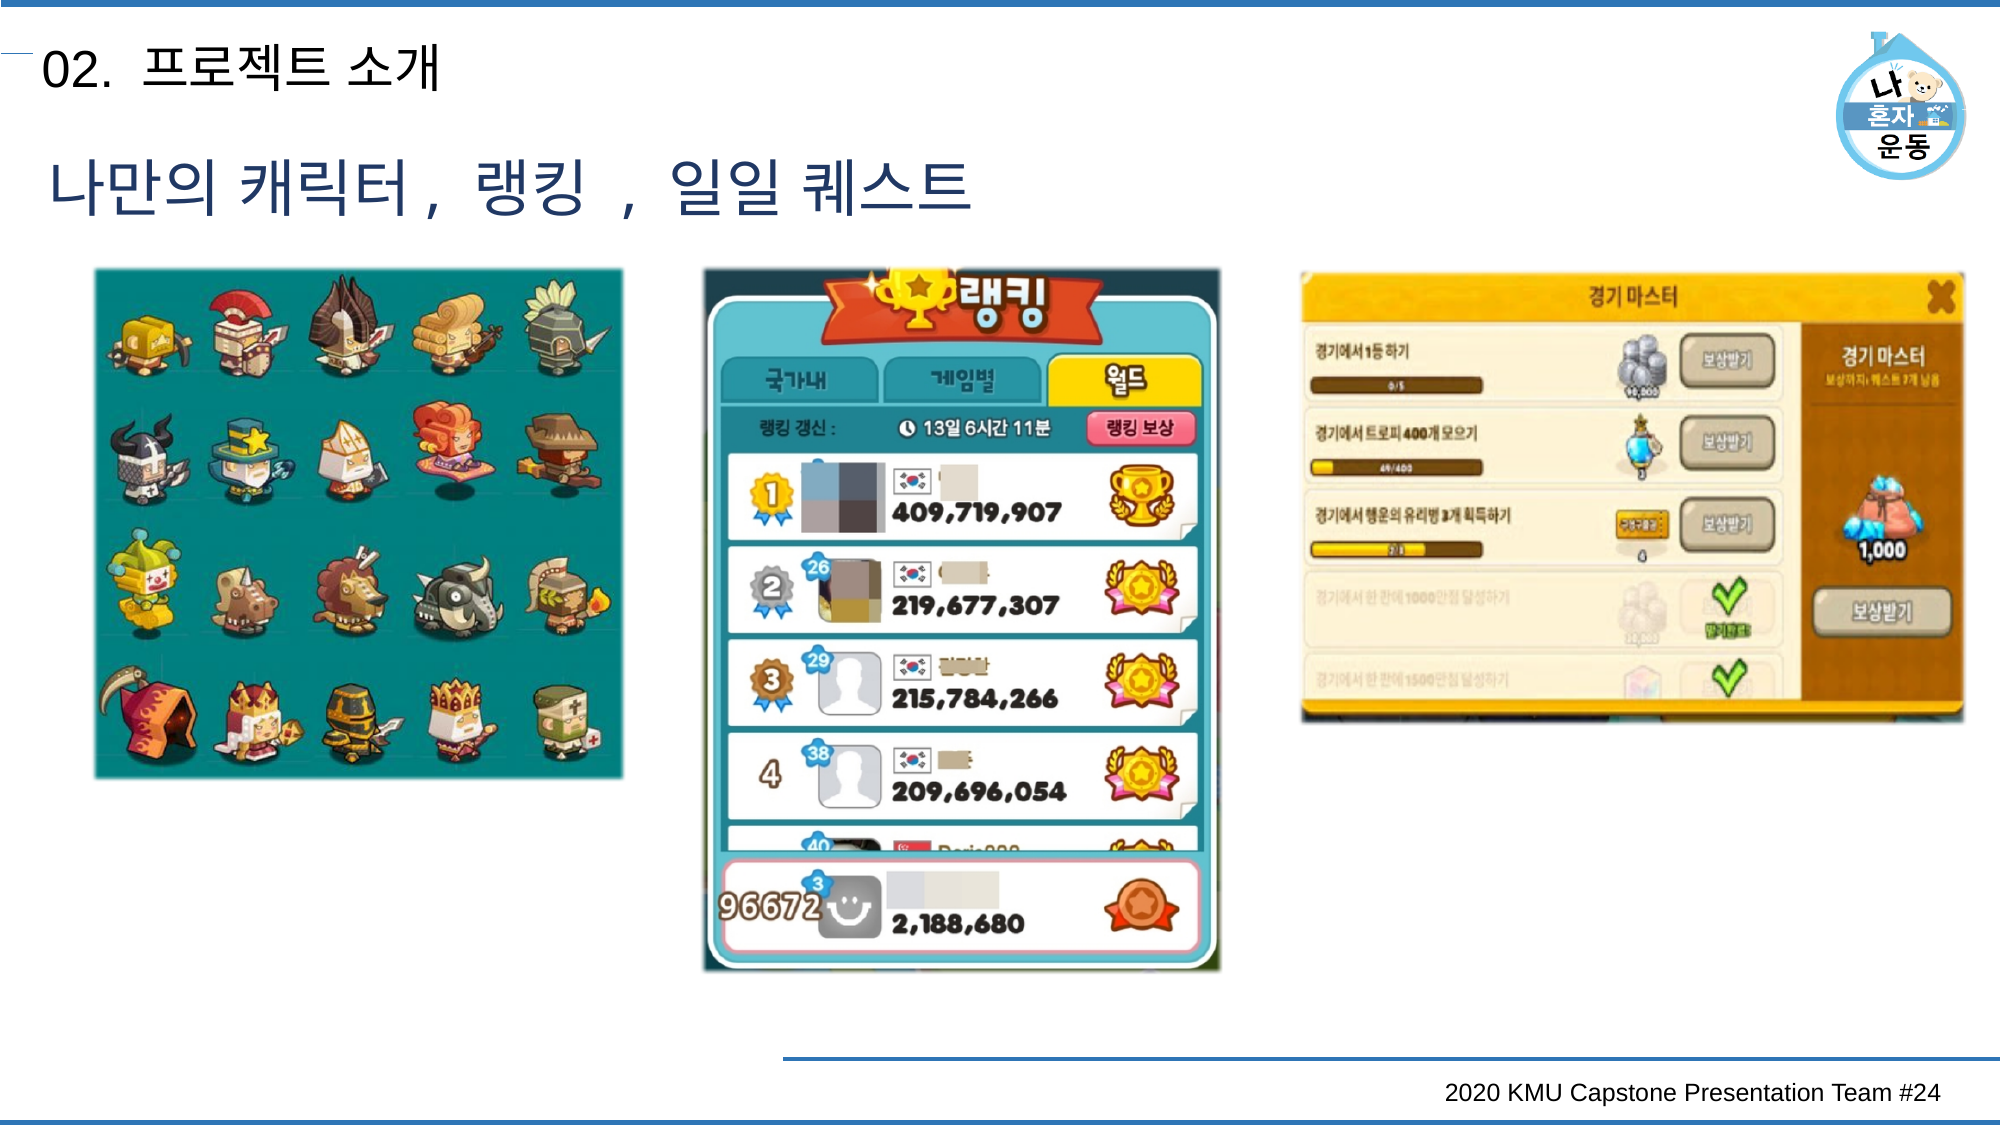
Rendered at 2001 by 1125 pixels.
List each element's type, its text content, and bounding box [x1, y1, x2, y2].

text_box 2020 KMU Capstone Presentation Team #24 [1407, 1068, 1980, 1114]
picture [91, 266, 626, 782]
picture [1298, 269, 1967, 726]
picture [700, 266, 1223, 975]
text_box 나만의 캐릭터, 랭킹 , 일일 퀘스트 [33, 141, 1156, 231]
picture [1834, 31, 1967, 182]
text_box 02. 프로젝트 소개 [26, 28, 758, 106]
